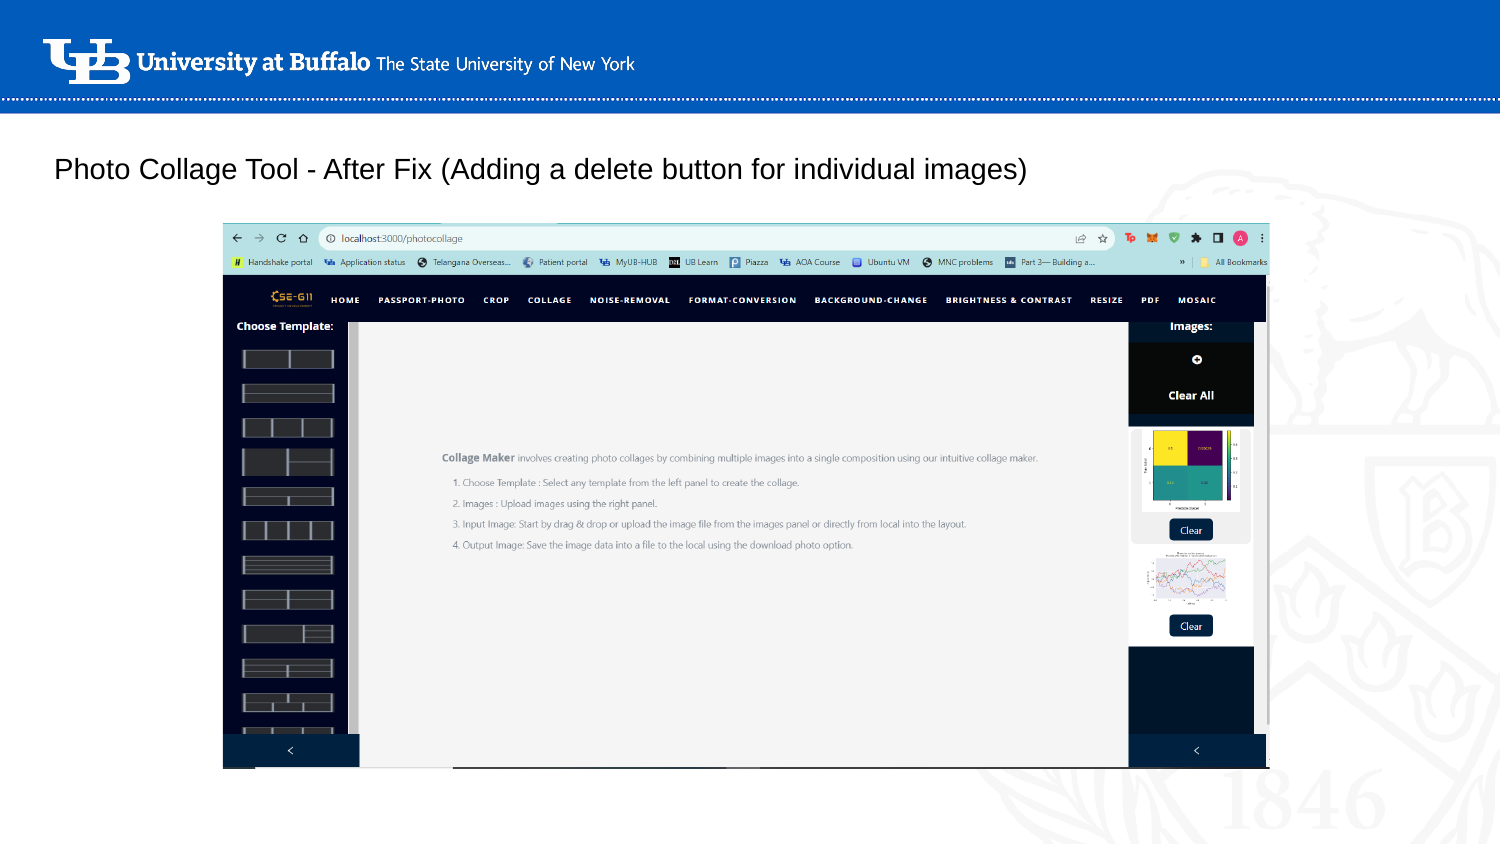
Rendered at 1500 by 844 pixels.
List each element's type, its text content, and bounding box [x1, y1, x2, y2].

text_box Photo Collage Tool - After Fix (Adding a delete button for individual images) [39, 135, 1403, 201]
picture [0, 0, 1500, 844]
